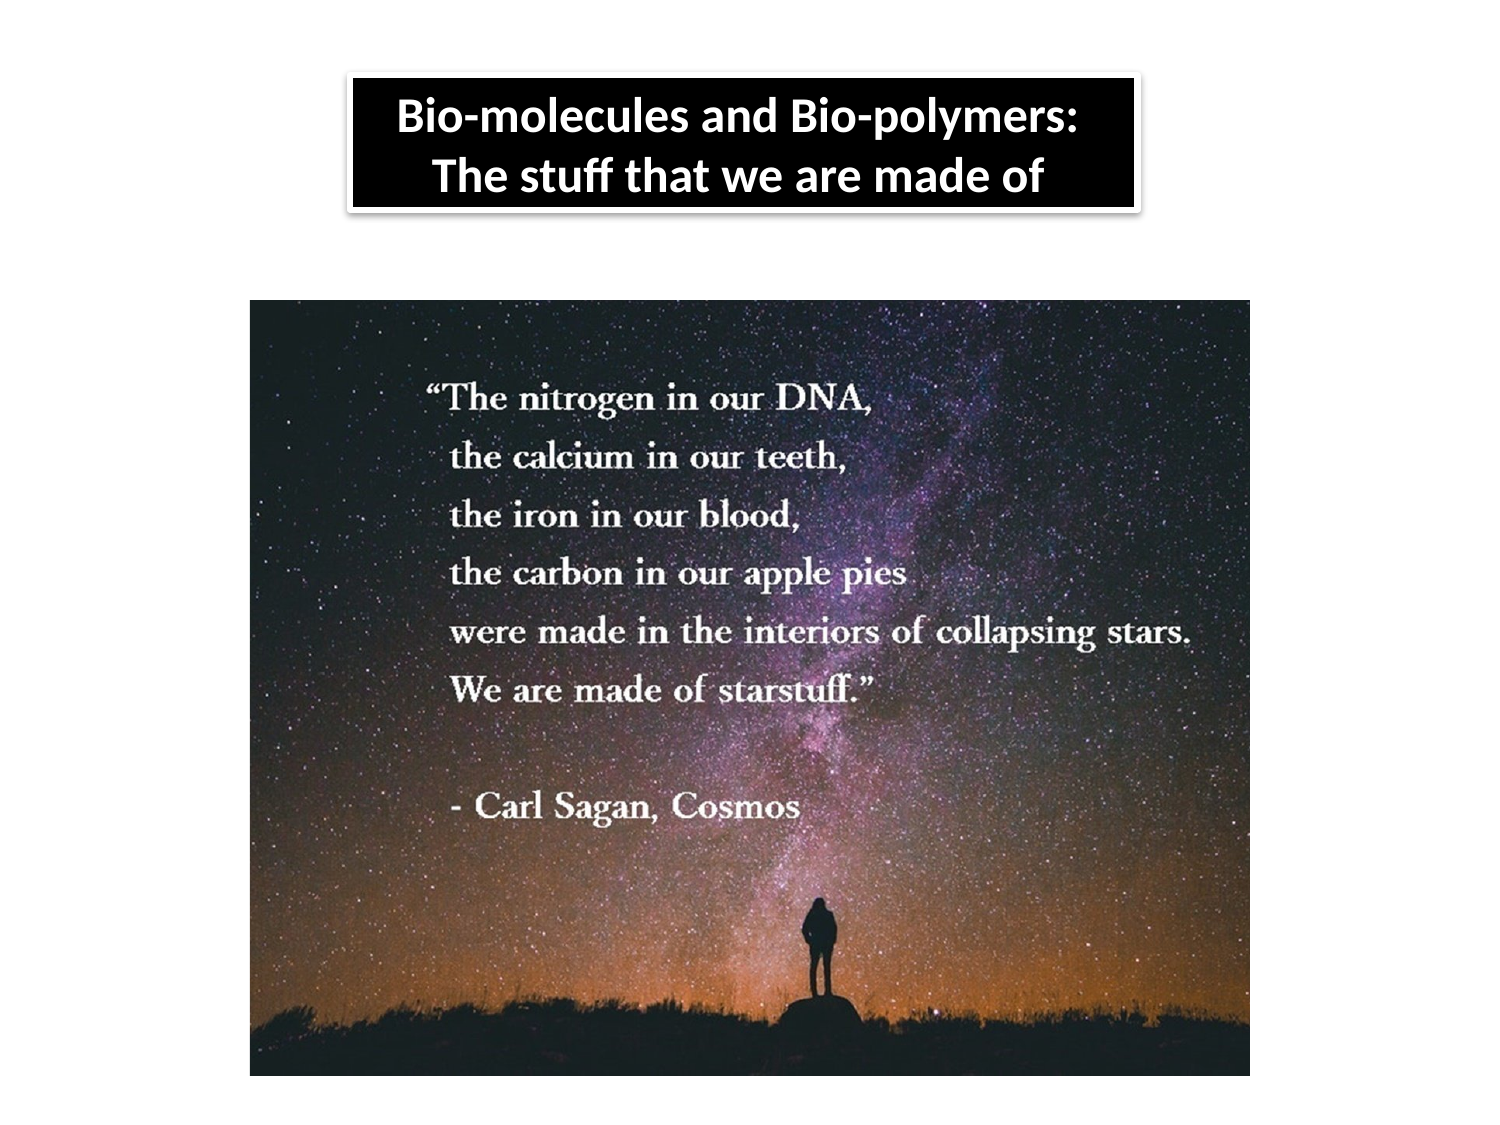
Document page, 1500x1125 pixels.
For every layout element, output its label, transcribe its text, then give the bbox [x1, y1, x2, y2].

picture [249, 299, 1251, 1077]
text_box Bio-molecules and Bio-polymers: The stuff that we are made of [347, 72, 1141, 213]
